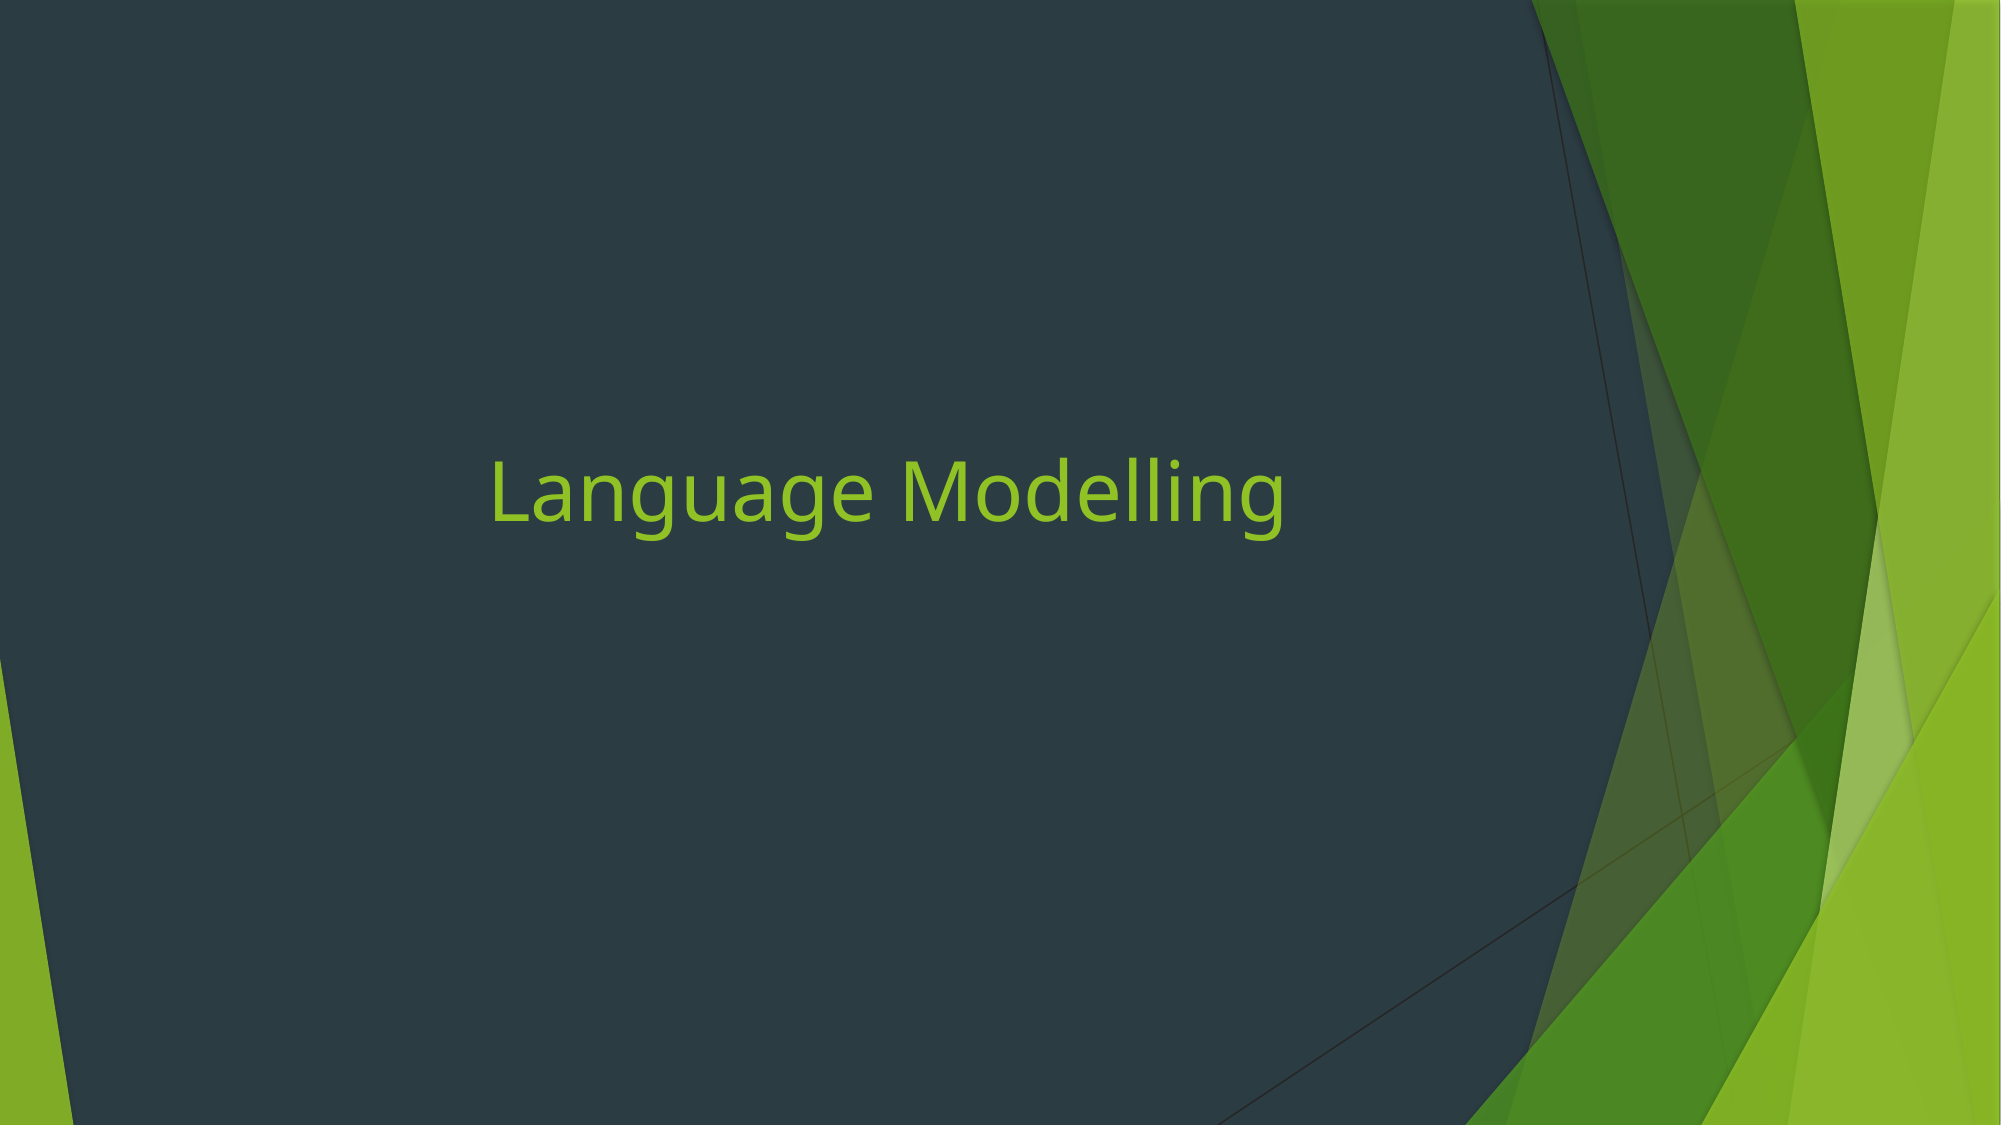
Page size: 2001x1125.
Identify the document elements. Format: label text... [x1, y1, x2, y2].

title Language Modelling [472, 430, 1883, 648]
